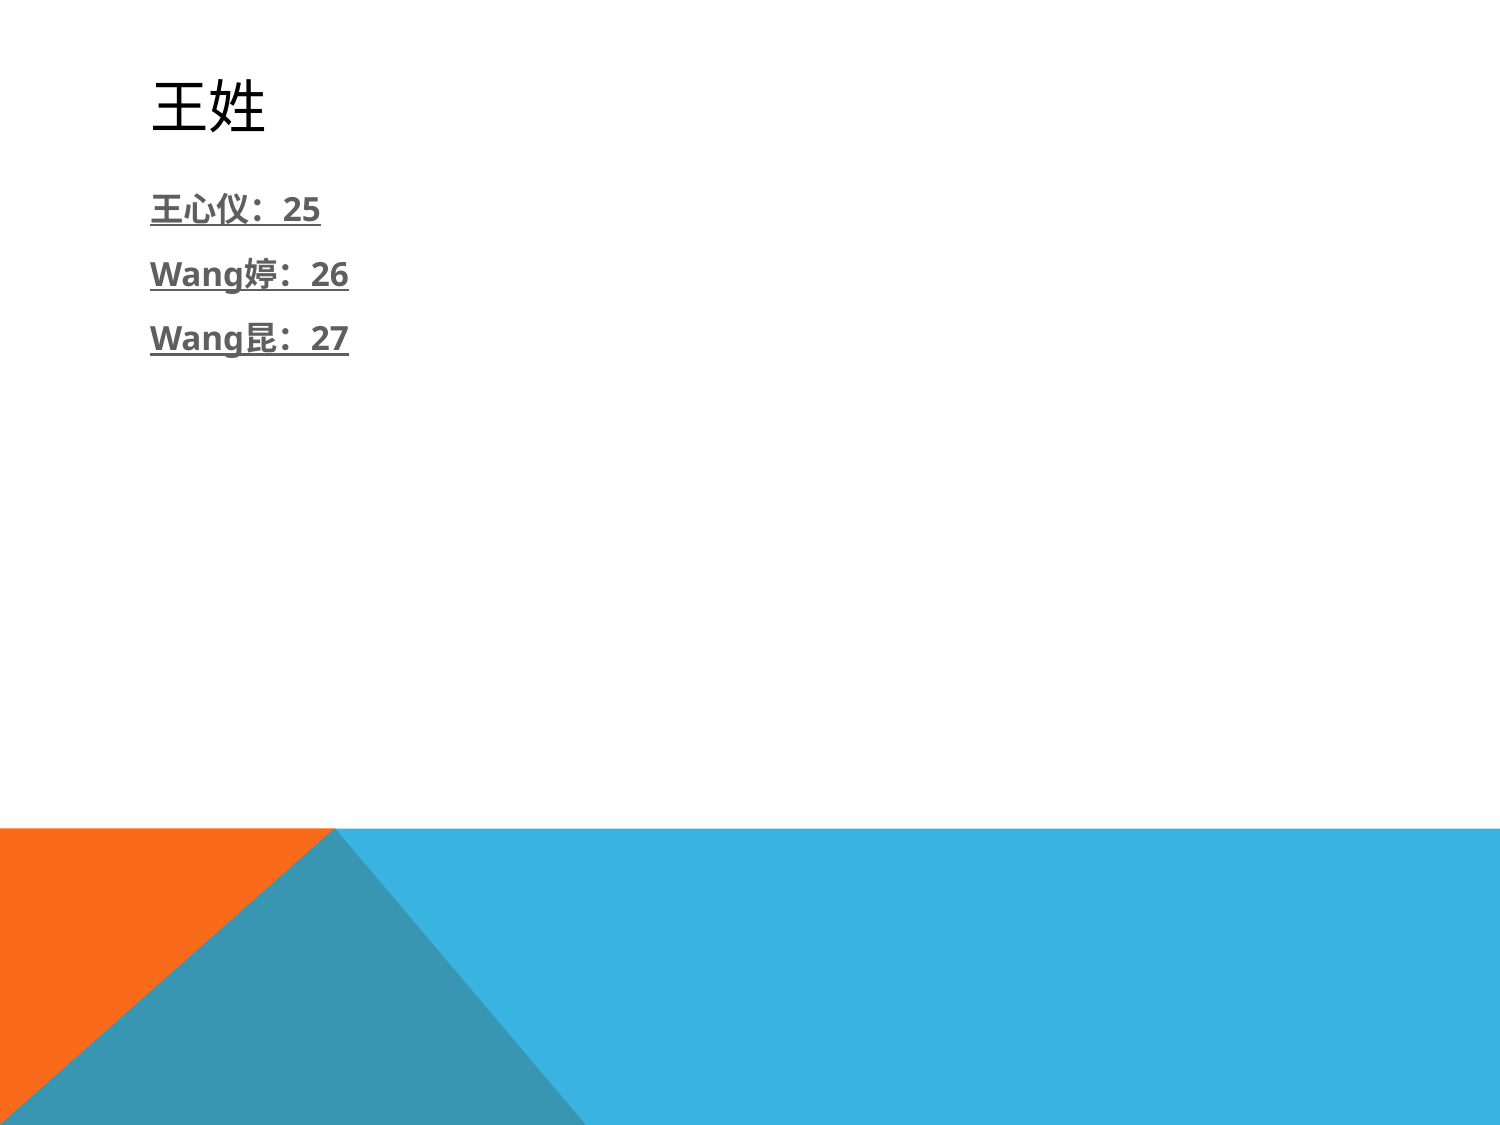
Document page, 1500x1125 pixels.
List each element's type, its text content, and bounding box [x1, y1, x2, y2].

title 王姓 [135, 60, 1369, 150]
list 王心仪：25 Wang婷：26 Wang昆：27 [135, 180, 1369, 768]
